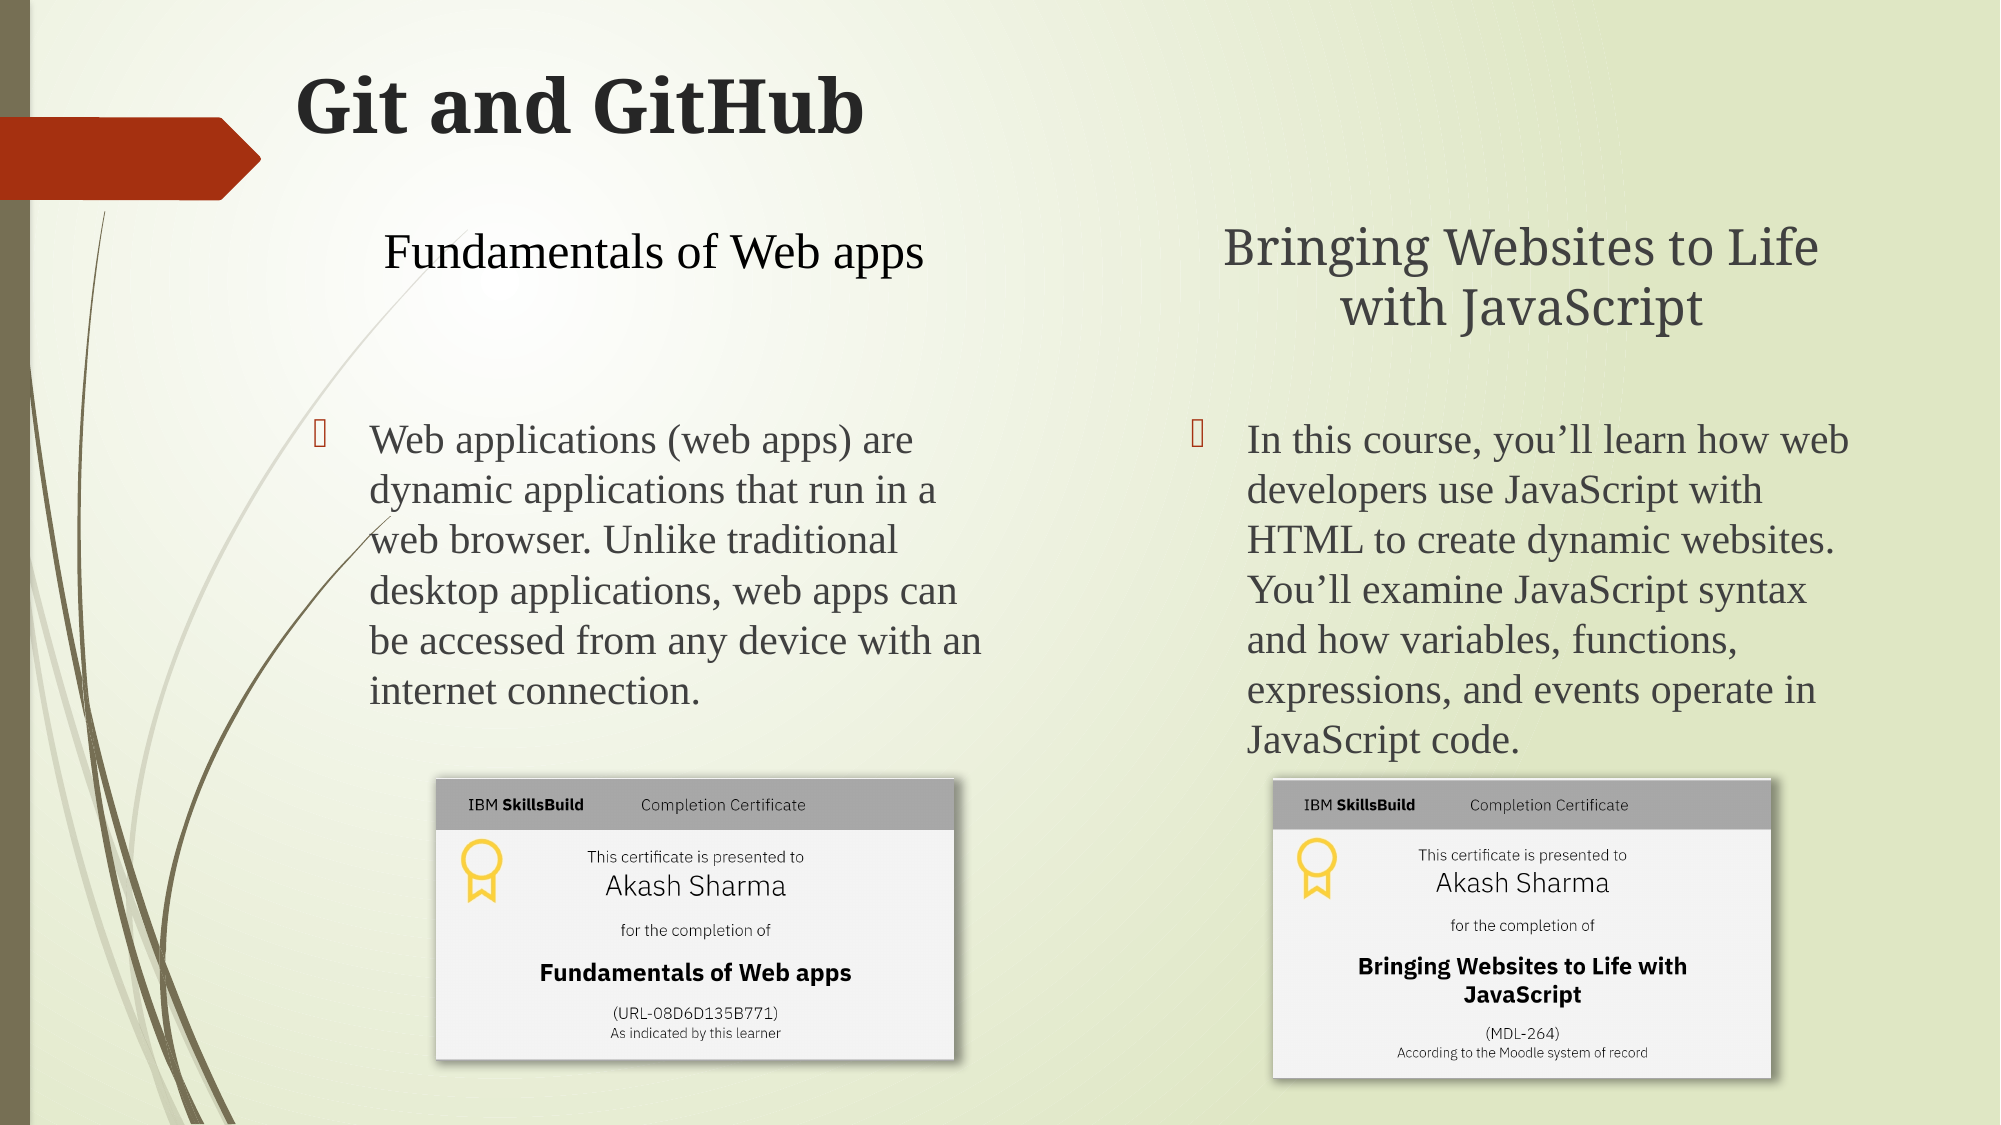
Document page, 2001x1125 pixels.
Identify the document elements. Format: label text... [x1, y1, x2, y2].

title Git and GitHub [279, 51, 1742, 262]
list In this course, you’ll learn how web developers use JavaScript with HTML to create dynamic websites. You’ll examine JavaScript syntax and how variables, functions, expressions, and events operate in JavaScript code. [1175, 404, 1888, 955]
picture [436, 778, 954, 1061]
list Bringing Websites to Life with JavaScript [1203, 248, 1841, 343]
list Fundamentals of Web apps [326, 191, 982, 286]
list Web applications (web apps) are dynamic applications that run in a web browser. Unlike traditional desktop applications, web apps can be accessed from any device with an internet connection. [298, 404, 1011, 955]
picture [1273, 778, 1772, 1079]
